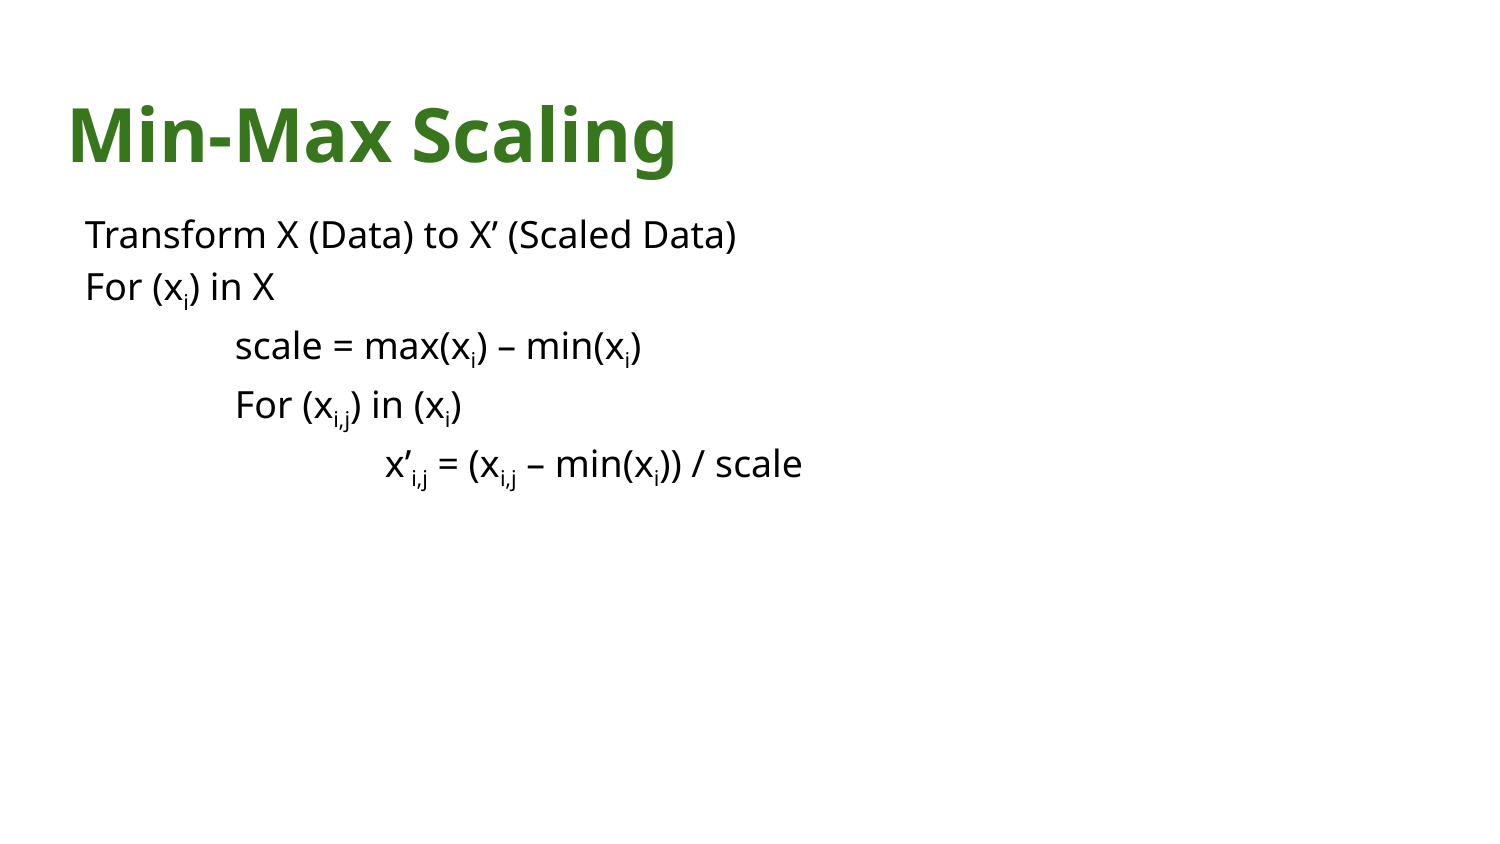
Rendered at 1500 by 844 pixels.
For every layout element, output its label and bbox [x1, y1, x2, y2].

list [51, 189, 1449, 750]
title [51, 72, 1449, 167]
